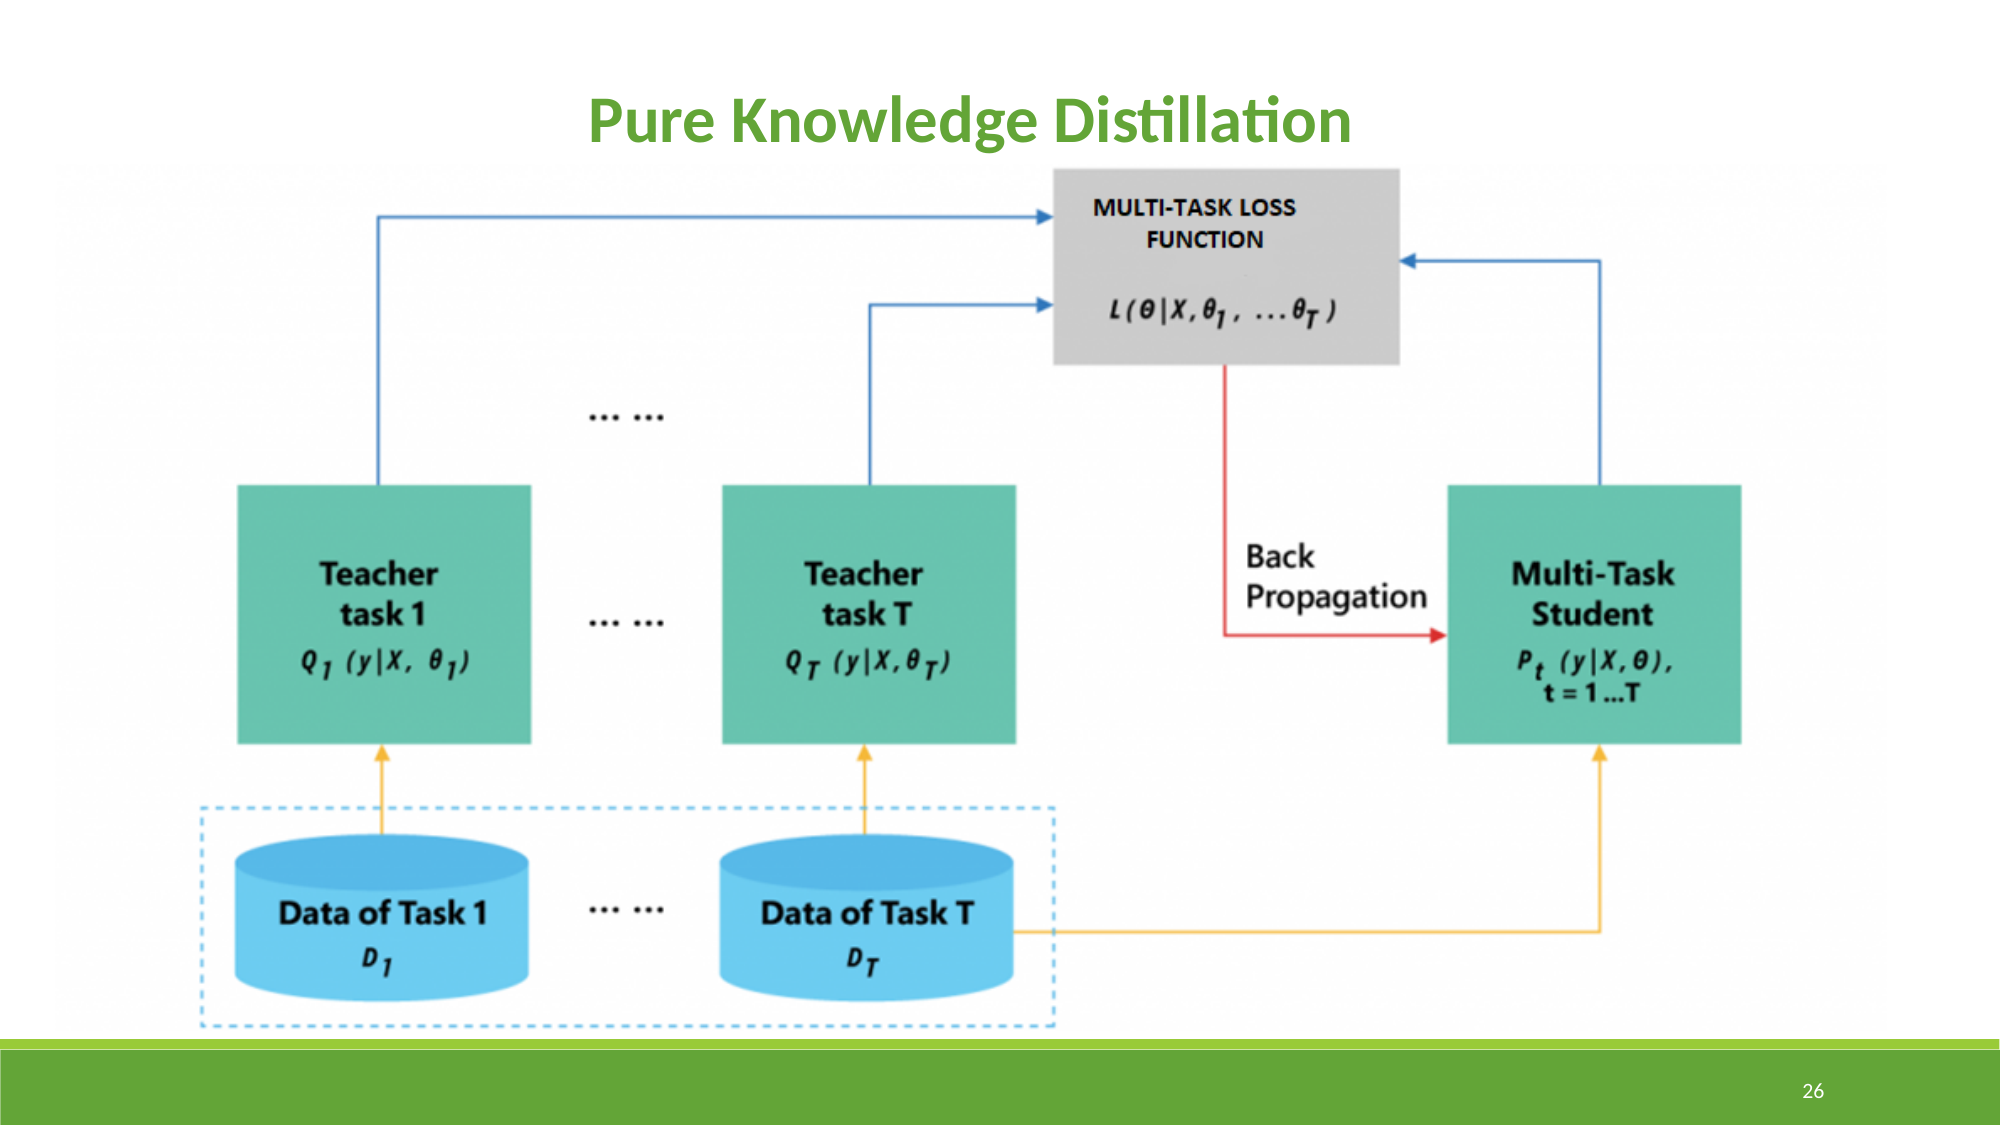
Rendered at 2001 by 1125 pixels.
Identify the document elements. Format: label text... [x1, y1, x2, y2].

text_box Pure Knowledge Distillation [573, 68, 1369, 162]
slide_number 26 [1624, 1059, 1840, 1120]
picture [54, 163, 1888, 1032]
